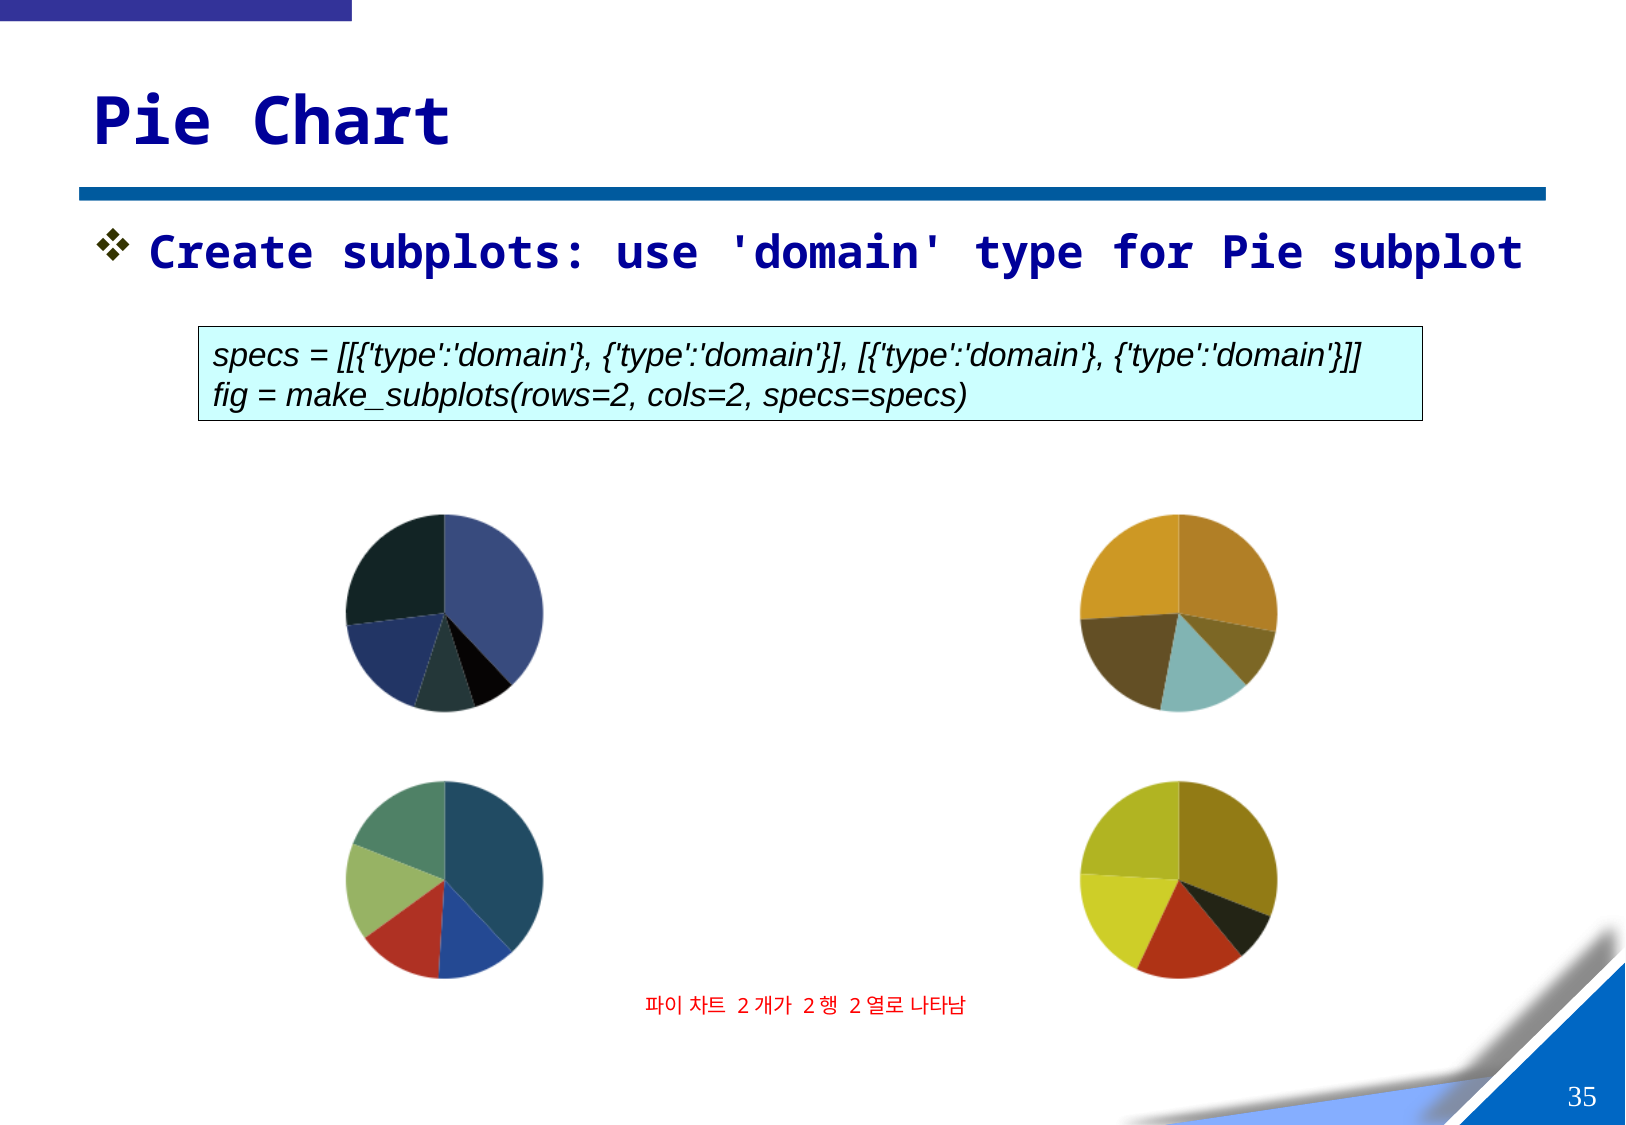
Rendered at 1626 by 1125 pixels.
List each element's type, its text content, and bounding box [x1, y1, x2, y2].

text_box specs = [[{'type':'domain'}, {'type':'domain'}], [{'type':'domain'}, {'type':'domain'}]] fig = make_subplots(rows=2, cols=2, specs=specs) [198, 326, 1423, 421]
picture [303, 465, 1318, 1034]
list Create subplots: use 'domain' type for Pie subplot [77, 215, 1544, 1077]
slide_number 34 [1567, 1076, 1605, 1113]
title Pie Chart [77, 59, 1544, 177]
